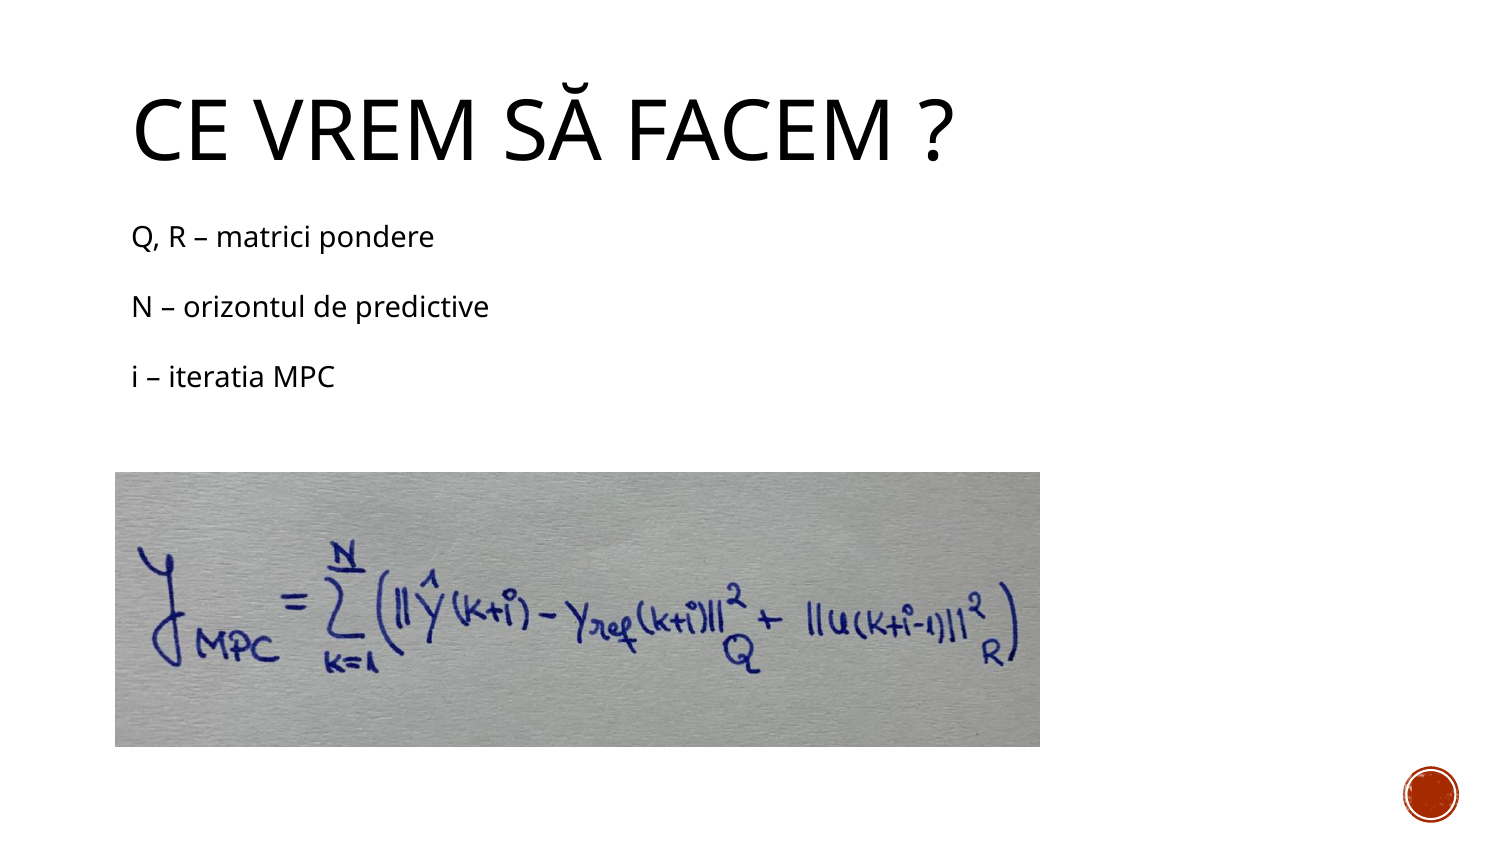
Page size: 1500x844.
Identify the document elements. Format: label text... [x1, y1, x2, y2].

list Q, R – matrici pondere N – orizontul de predictive i – iteratia MPC [115, 168, 710, 472]
title Ce vrem să facem ? [115, 72, 1384, 167]
picture [115, 472, 1040, 747]
